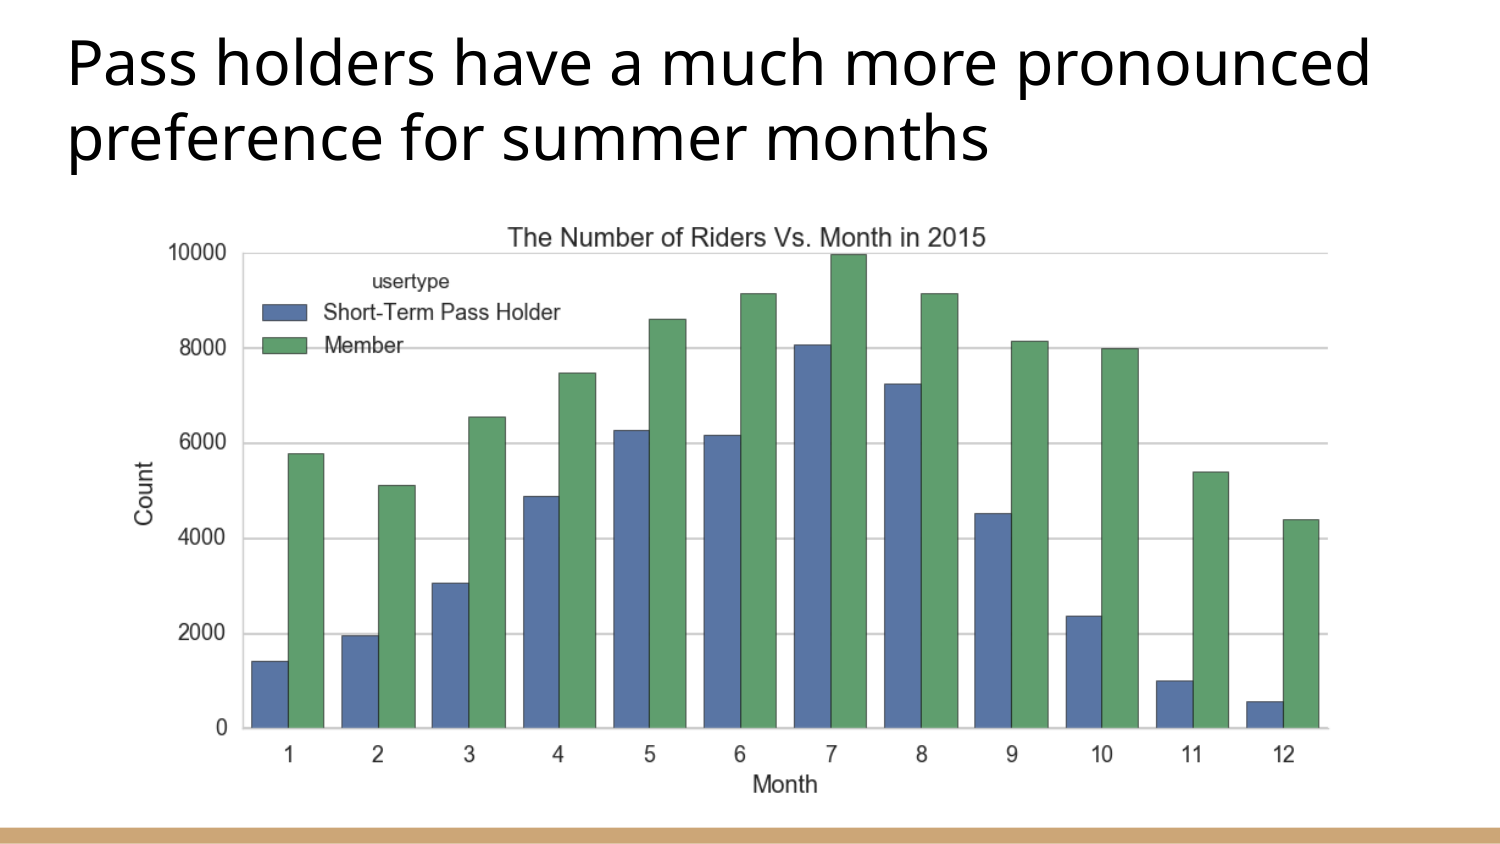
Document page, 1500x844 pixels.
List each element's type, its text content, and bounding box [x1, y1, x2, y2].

picture [121, 215, 1340, 810]
title Pass holders have a much more pronounced preference for summer months [51, 51, 1449, 189]
